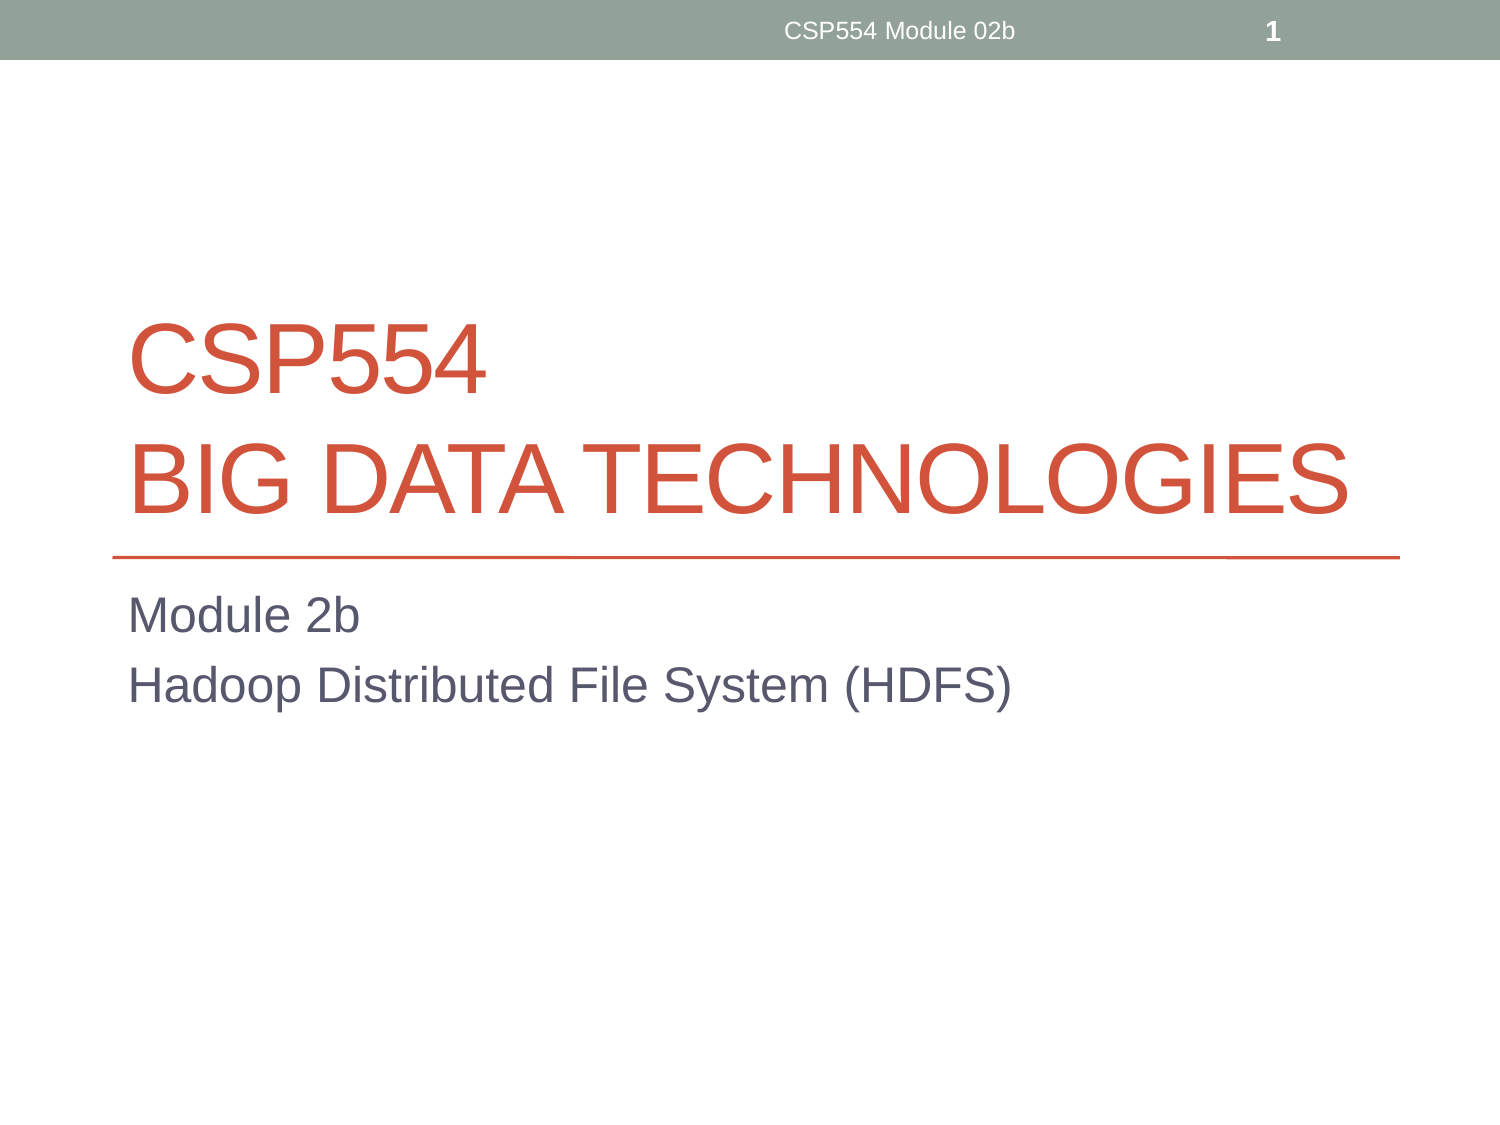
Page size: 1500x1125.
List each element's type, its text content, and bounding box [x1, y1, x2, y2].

subtitle Module 2b Hadoop Distributed File System (HDFS) [112, 575, 1163, 863]
slide_number 1 [1250, 3, 1425, 57]
title CSP554 Big Data Technologies [112, 224, 1400, 542]
footer CSP554 Module 02b [562, 3, 1238, 57]
